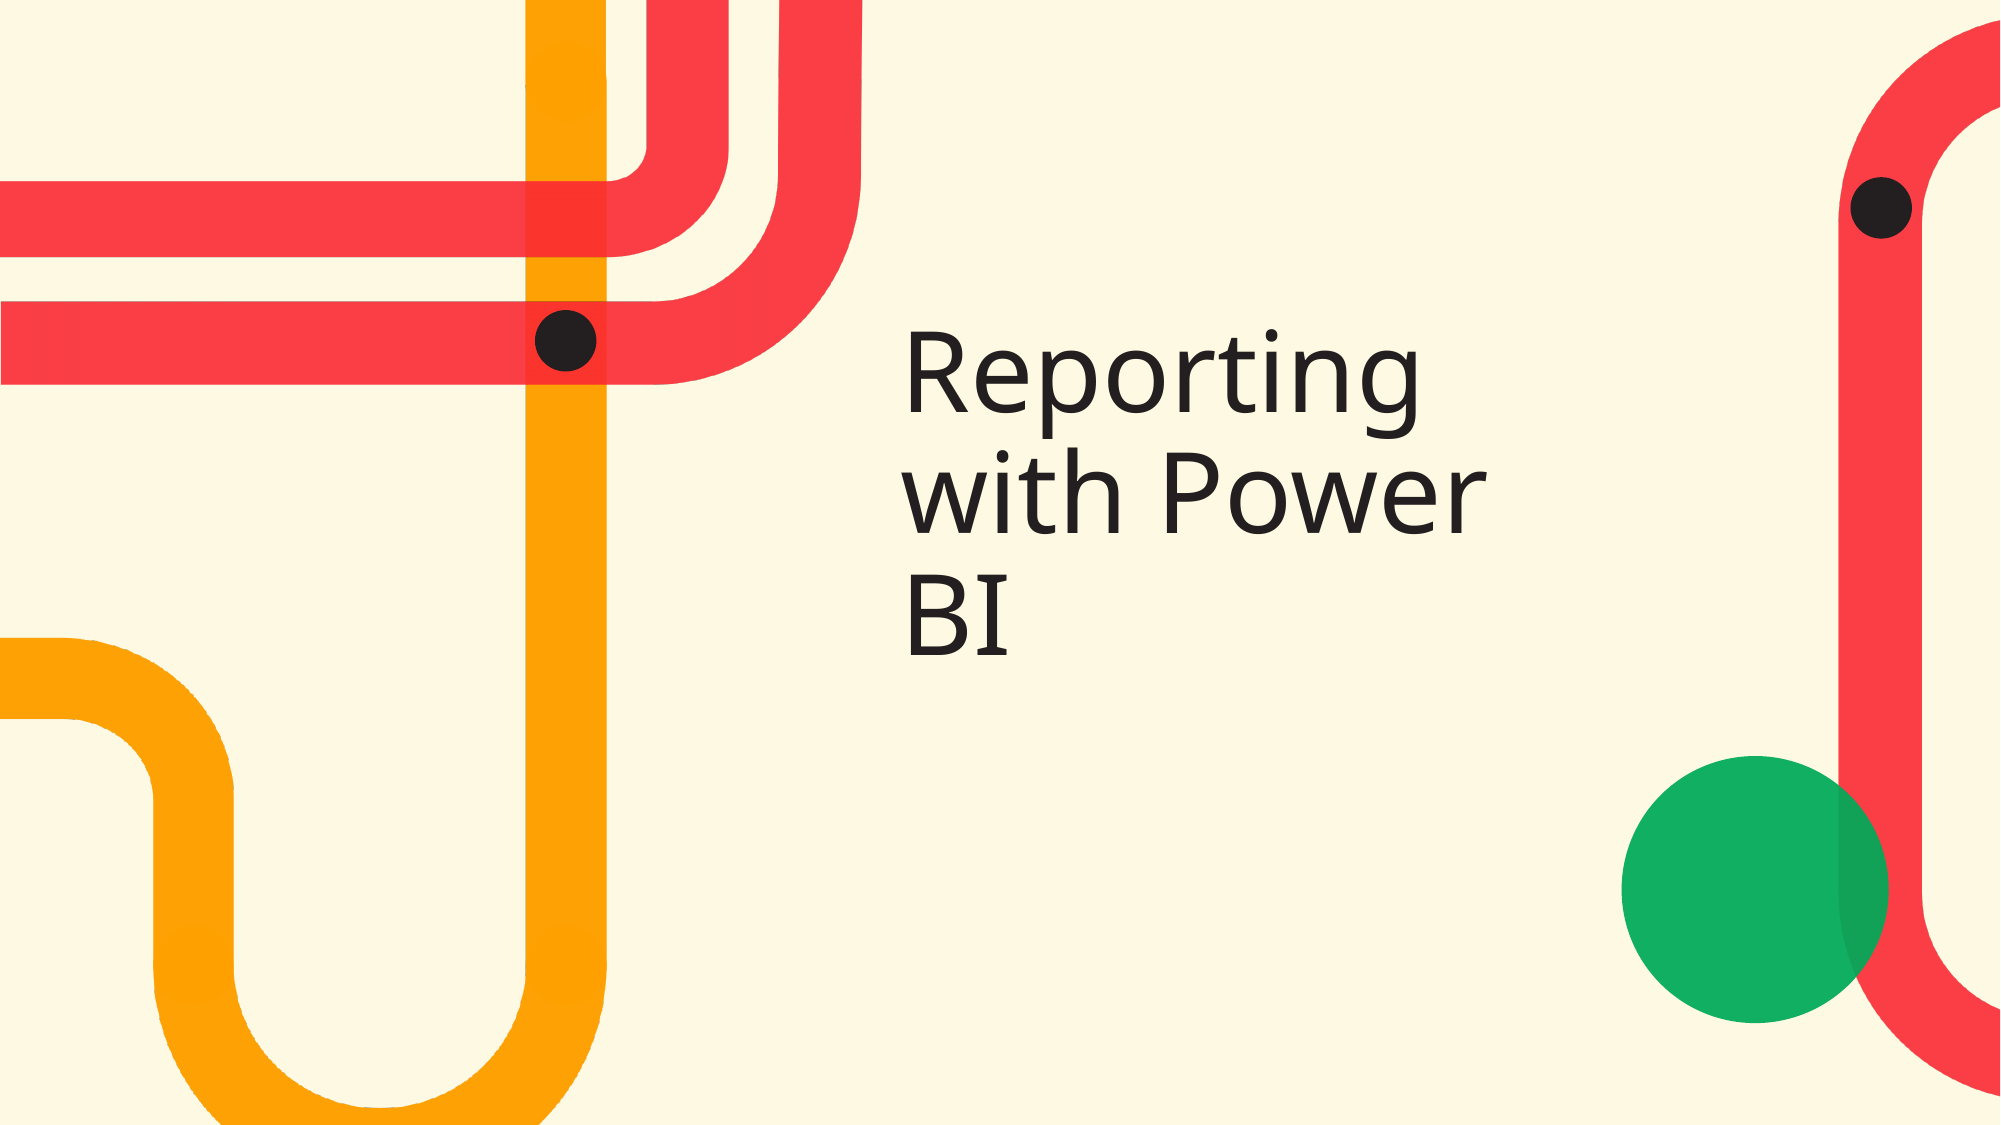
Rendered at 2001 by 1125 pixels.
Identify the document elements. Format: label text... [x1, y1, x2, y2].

picture [1838, 0, 2001, 1103]
title Reporting with Power BI [885, 380, 1601, 688]
picture [0, 0, 876, 1125]
